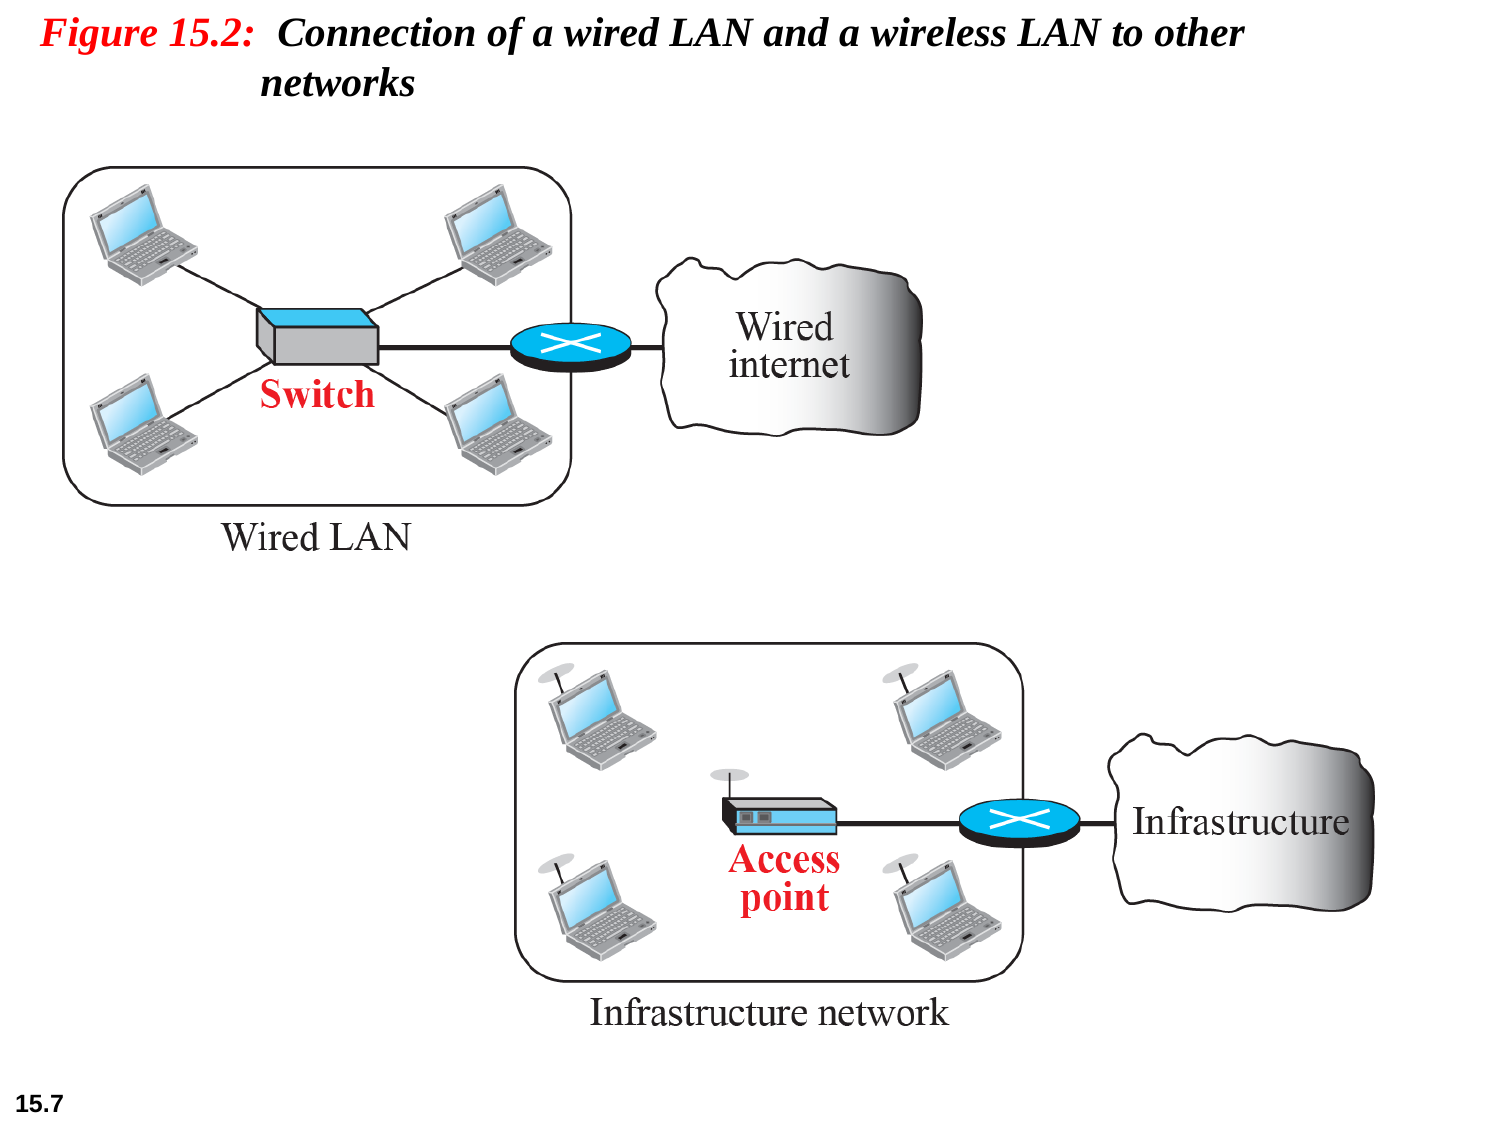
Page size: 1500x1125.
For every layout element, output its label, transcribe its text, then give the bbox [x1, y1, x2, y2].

picture [62, 166, 923, 563]
picture [514, 642, 1376, 1038]
text_box Figure 15.2: Connection of a wired LAN and a wireless LAN to other networks [24, 0, 1500, 113]
text_box 15.7 [0, 1049, 313, 1125]
